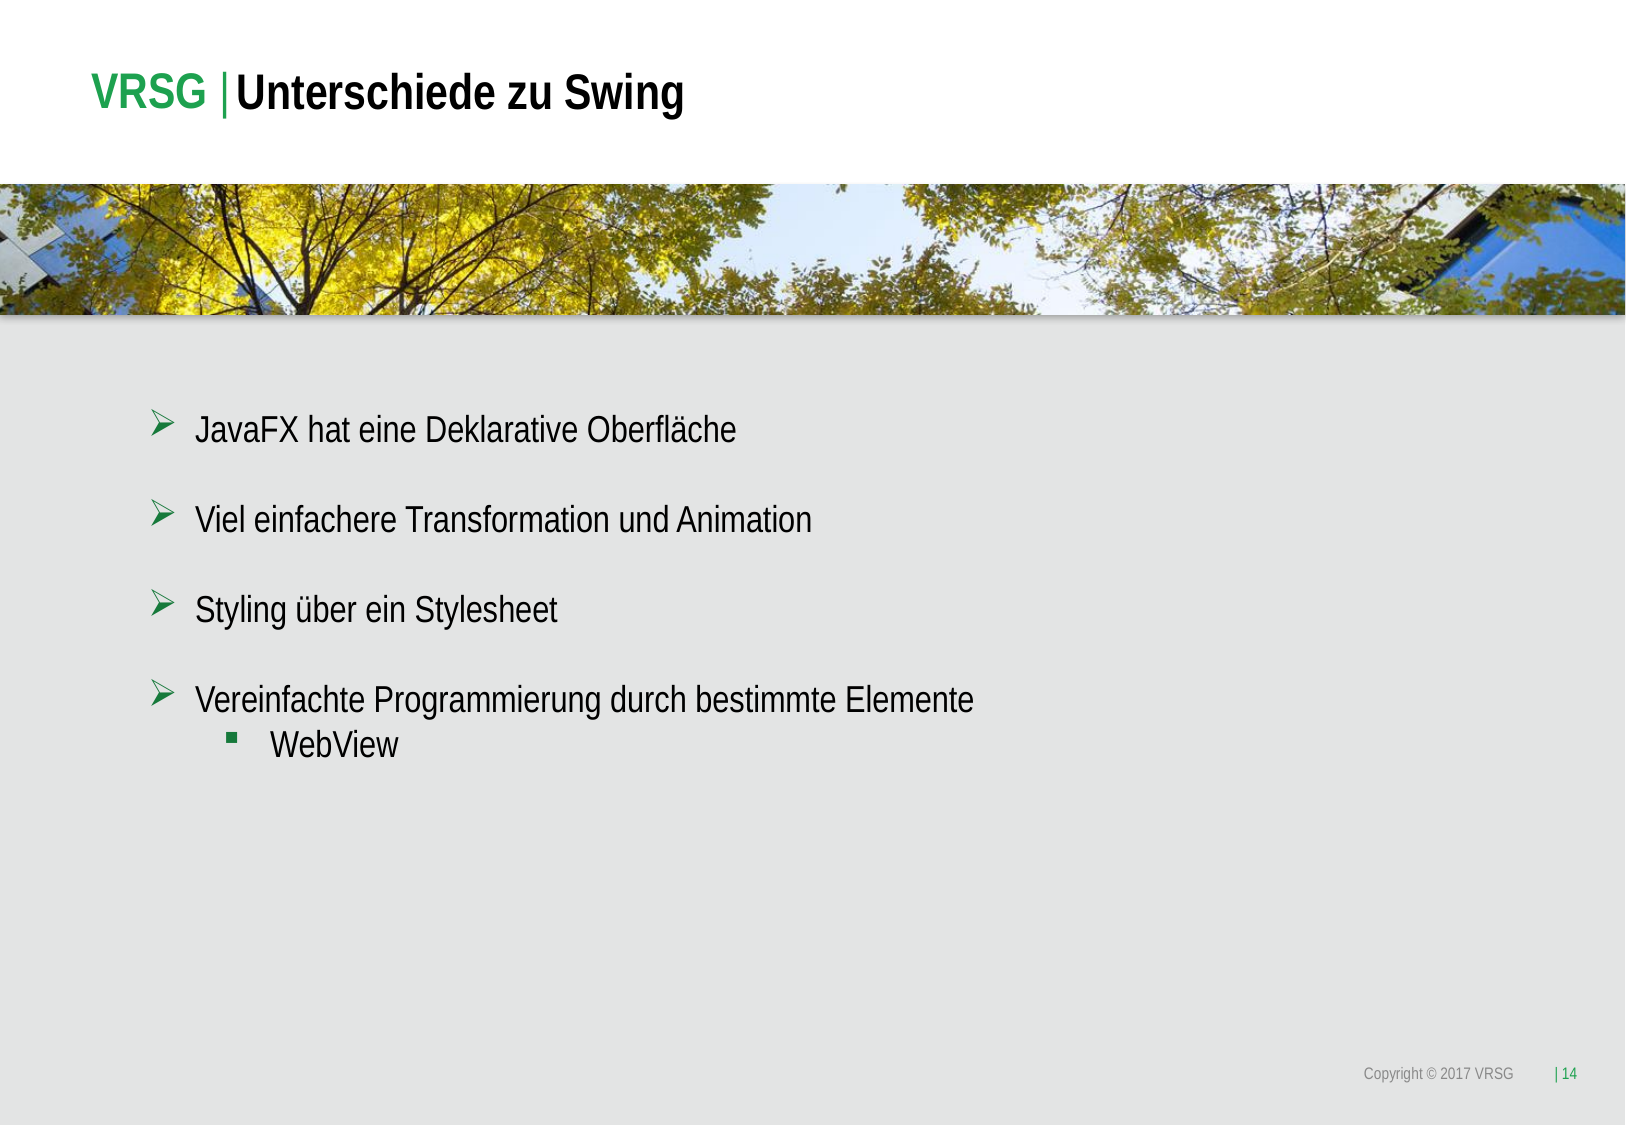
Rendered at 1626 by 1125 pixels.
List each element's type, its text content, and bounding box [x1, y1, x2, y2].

footer Copyright © 2017 VRSG [91, 1042, 1534, 1103]
slide_number | 14 [1539, 1042, 1611, 1103]
text_box JavaFX hat eine Deklarative Oberfläche Viel einfachere Transformation und Animation Styling über ein Stylesheet Vereinfachte Programmierung durch bestimmte Elemente WebView [133, 397, 1492, 908]
title Unterschiede zu Swing [236, 59, 1557, 180]
picture [0, 184, 1625, 315]
